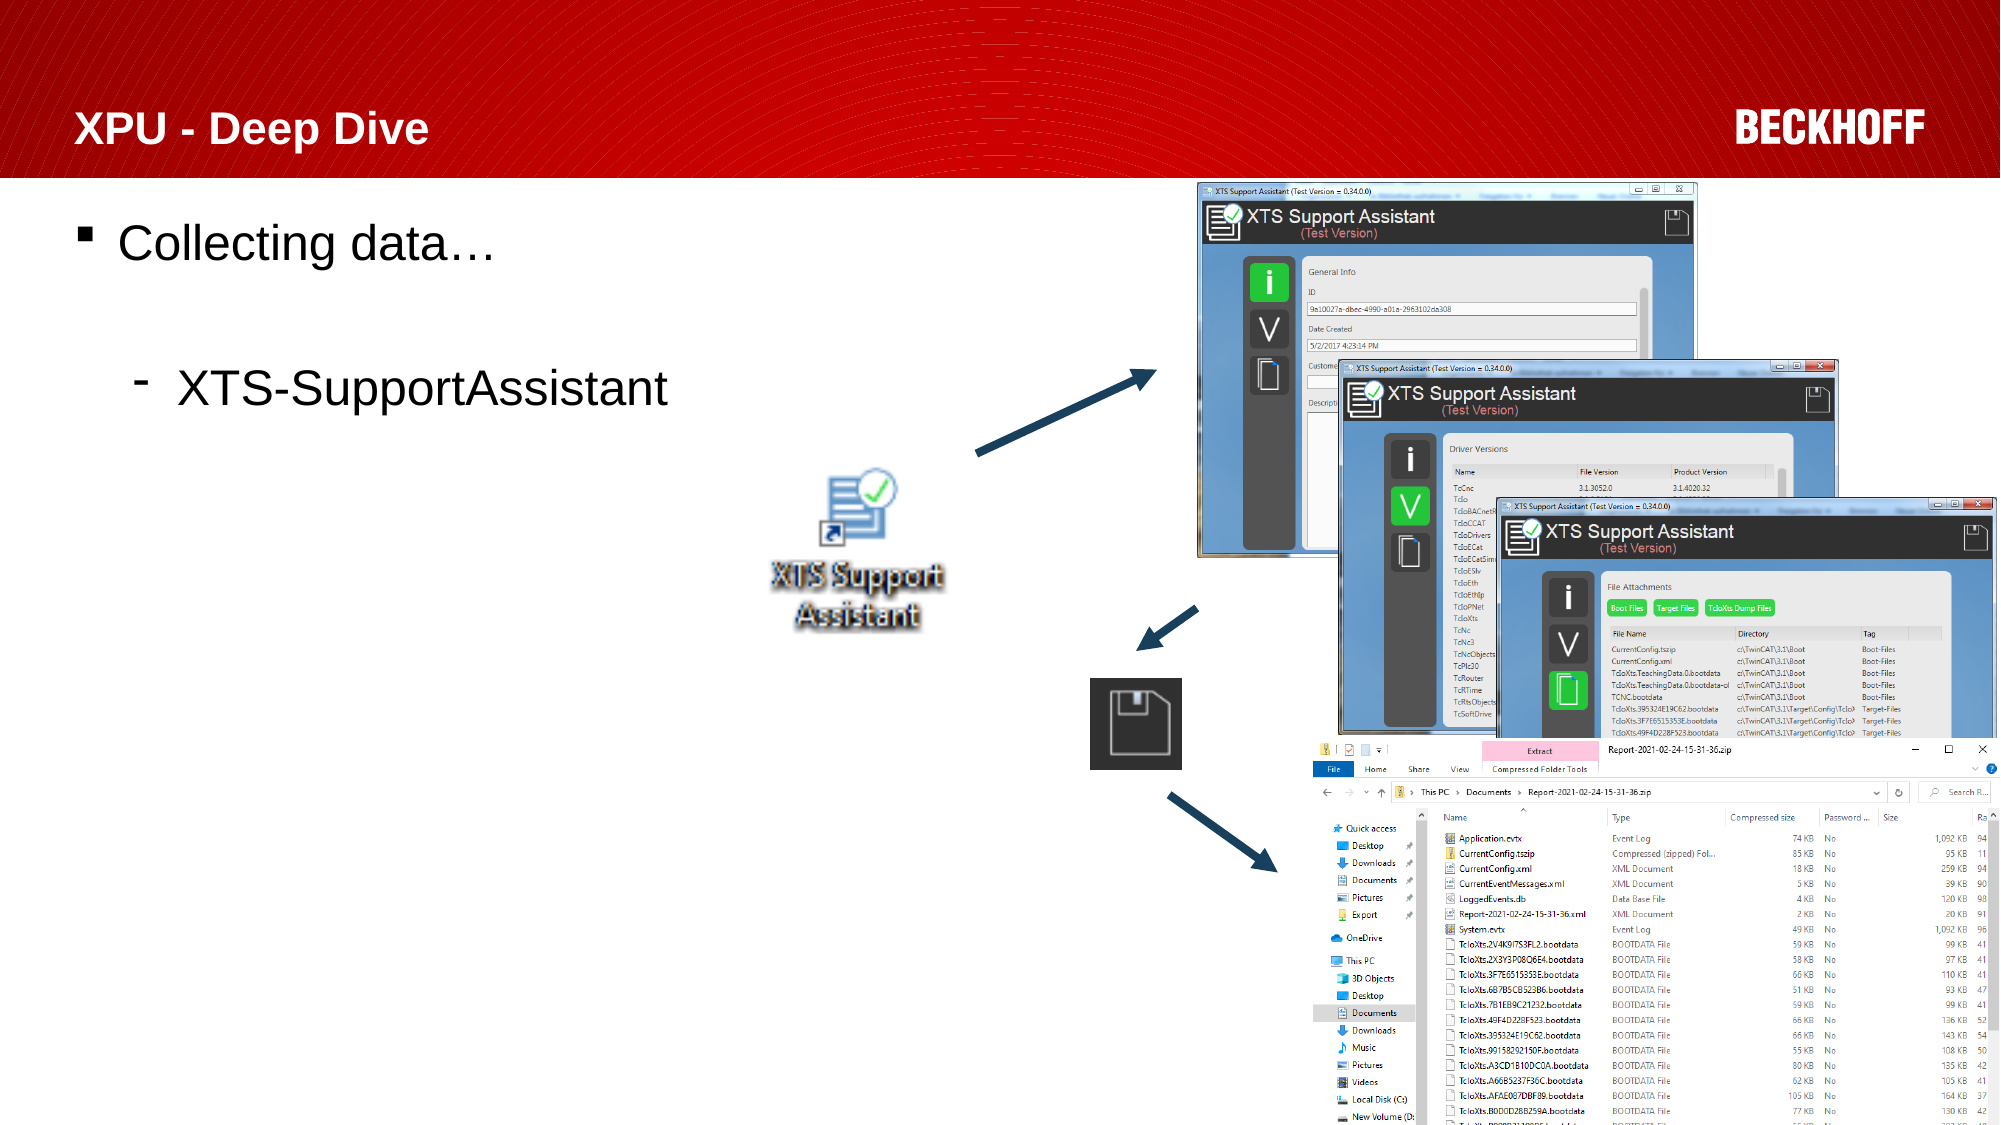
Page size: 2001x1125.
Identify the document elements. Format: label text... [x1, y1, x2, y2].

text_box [976, 369, 1158, 454]
picture [693, 429, 1004, 687]
title XPU - Deep Dive [0, 73, 1663, 178]
picture [1090, 678, 1182, 770]
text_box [1168, 794, 1279, 873]
list Collecting data… XTS-SupportAssistant [0, 178, 1663, 1054]
picture [1311, 738, 2000, 1125]
picture [1727, 98, 1934, 155]
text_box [1196, 181, 1997, 873]
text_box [1135, 607, 1197, 652]
